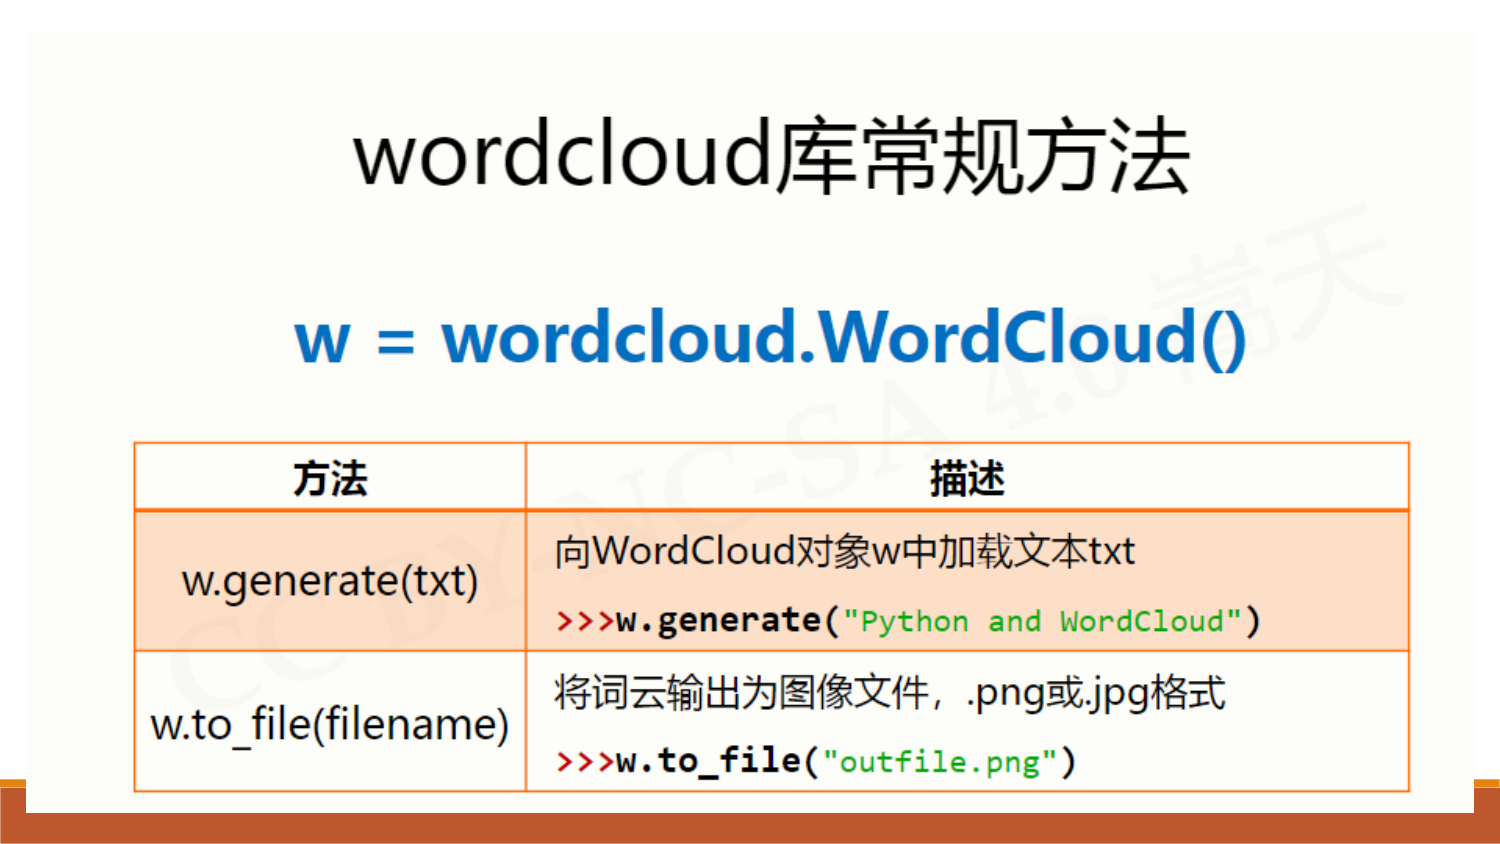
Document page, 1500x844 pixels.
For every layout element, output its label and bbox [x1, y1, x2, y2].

picture [26, 30, 1474, 813]
